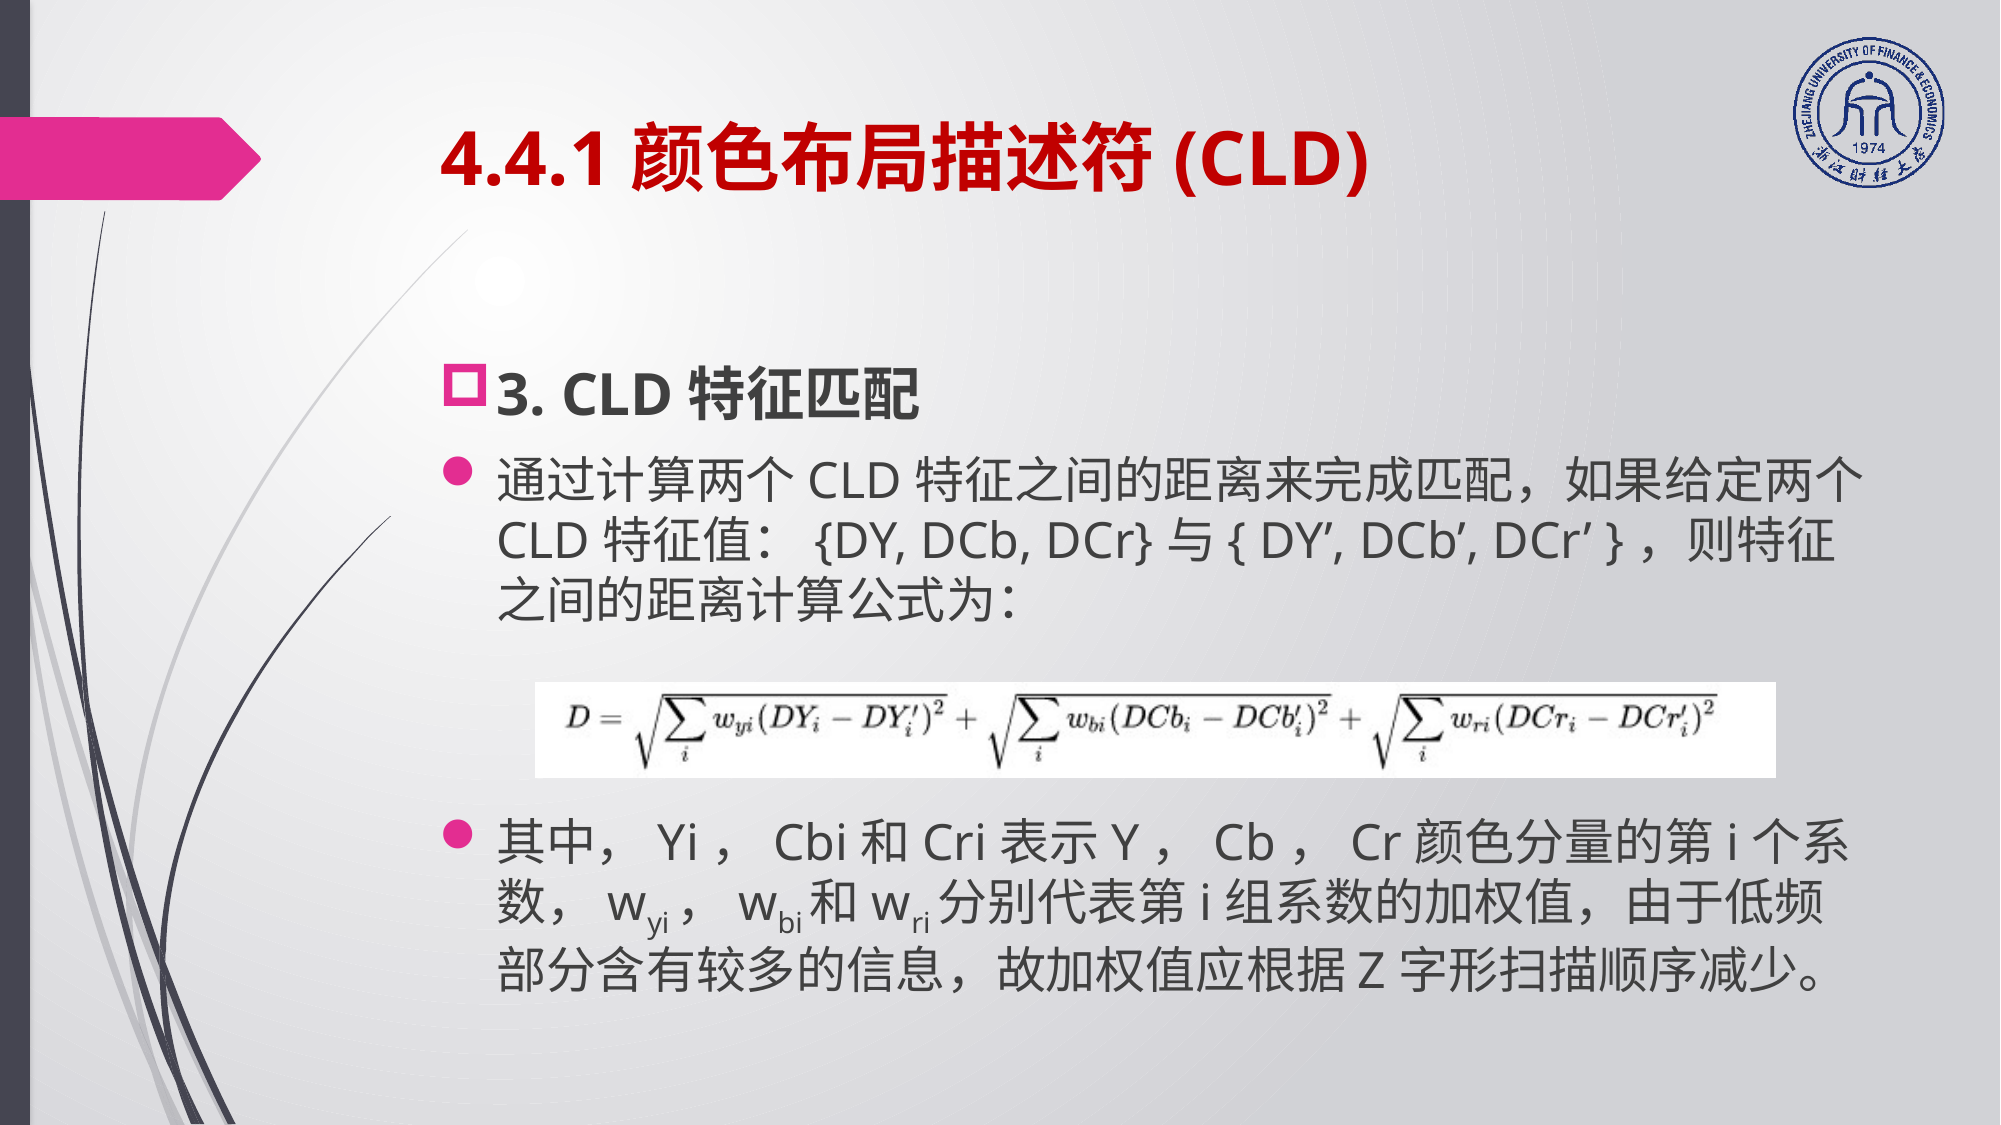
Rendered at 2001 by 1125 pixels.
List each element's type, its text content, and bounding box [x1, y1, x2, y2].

list 3. CLD特征匹配 通过计算两个CLD特征之间的距离来完成匹配，如果给定两个CLD特征值：{DY, DCb, DCr}与{ DY’, DCb’, DCr’ }，则特征之间的距离计算公式为： 其中，Yi，Cbi和Cri表示Y，Cb，Cr颜色分量的第i个系数，wyi，wbi和wri分别代表第i组系数的加权值，由于低频部分含有较多的信息，故加权值应根据Z字形扫描顺序减少。 [424, 350, 1888, 1055]
picture [1793, 37, 1945, 188]
title 4.4.1颜色布局描述符(CLD) [425, 102, 1888, 313]
picture [535, 682, 1776, 778]
